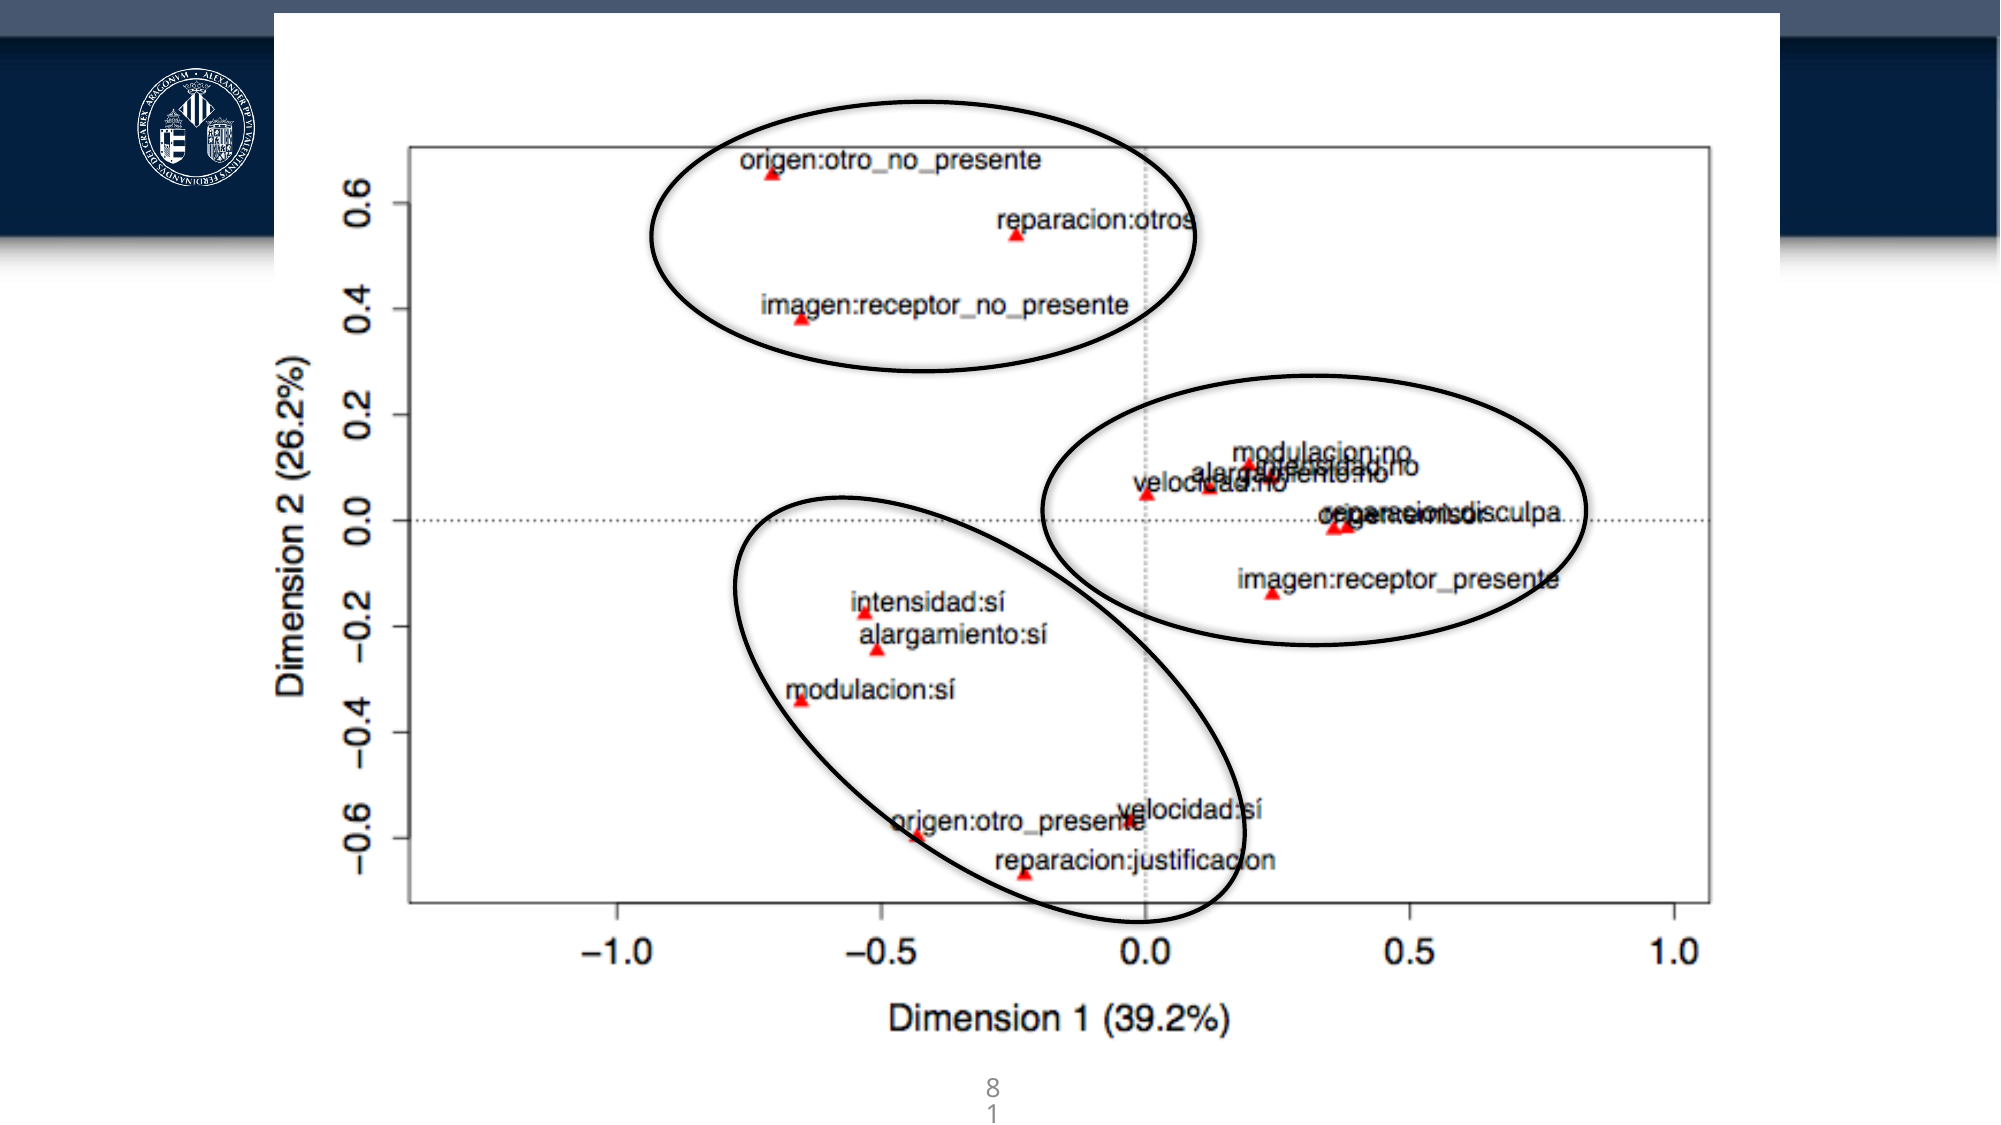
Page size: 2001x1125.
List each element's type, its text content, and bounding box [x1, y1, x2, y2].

slide_number 81 [970, 1073, 1028, 1112]
picture [0, 0, 2000, 1073]
